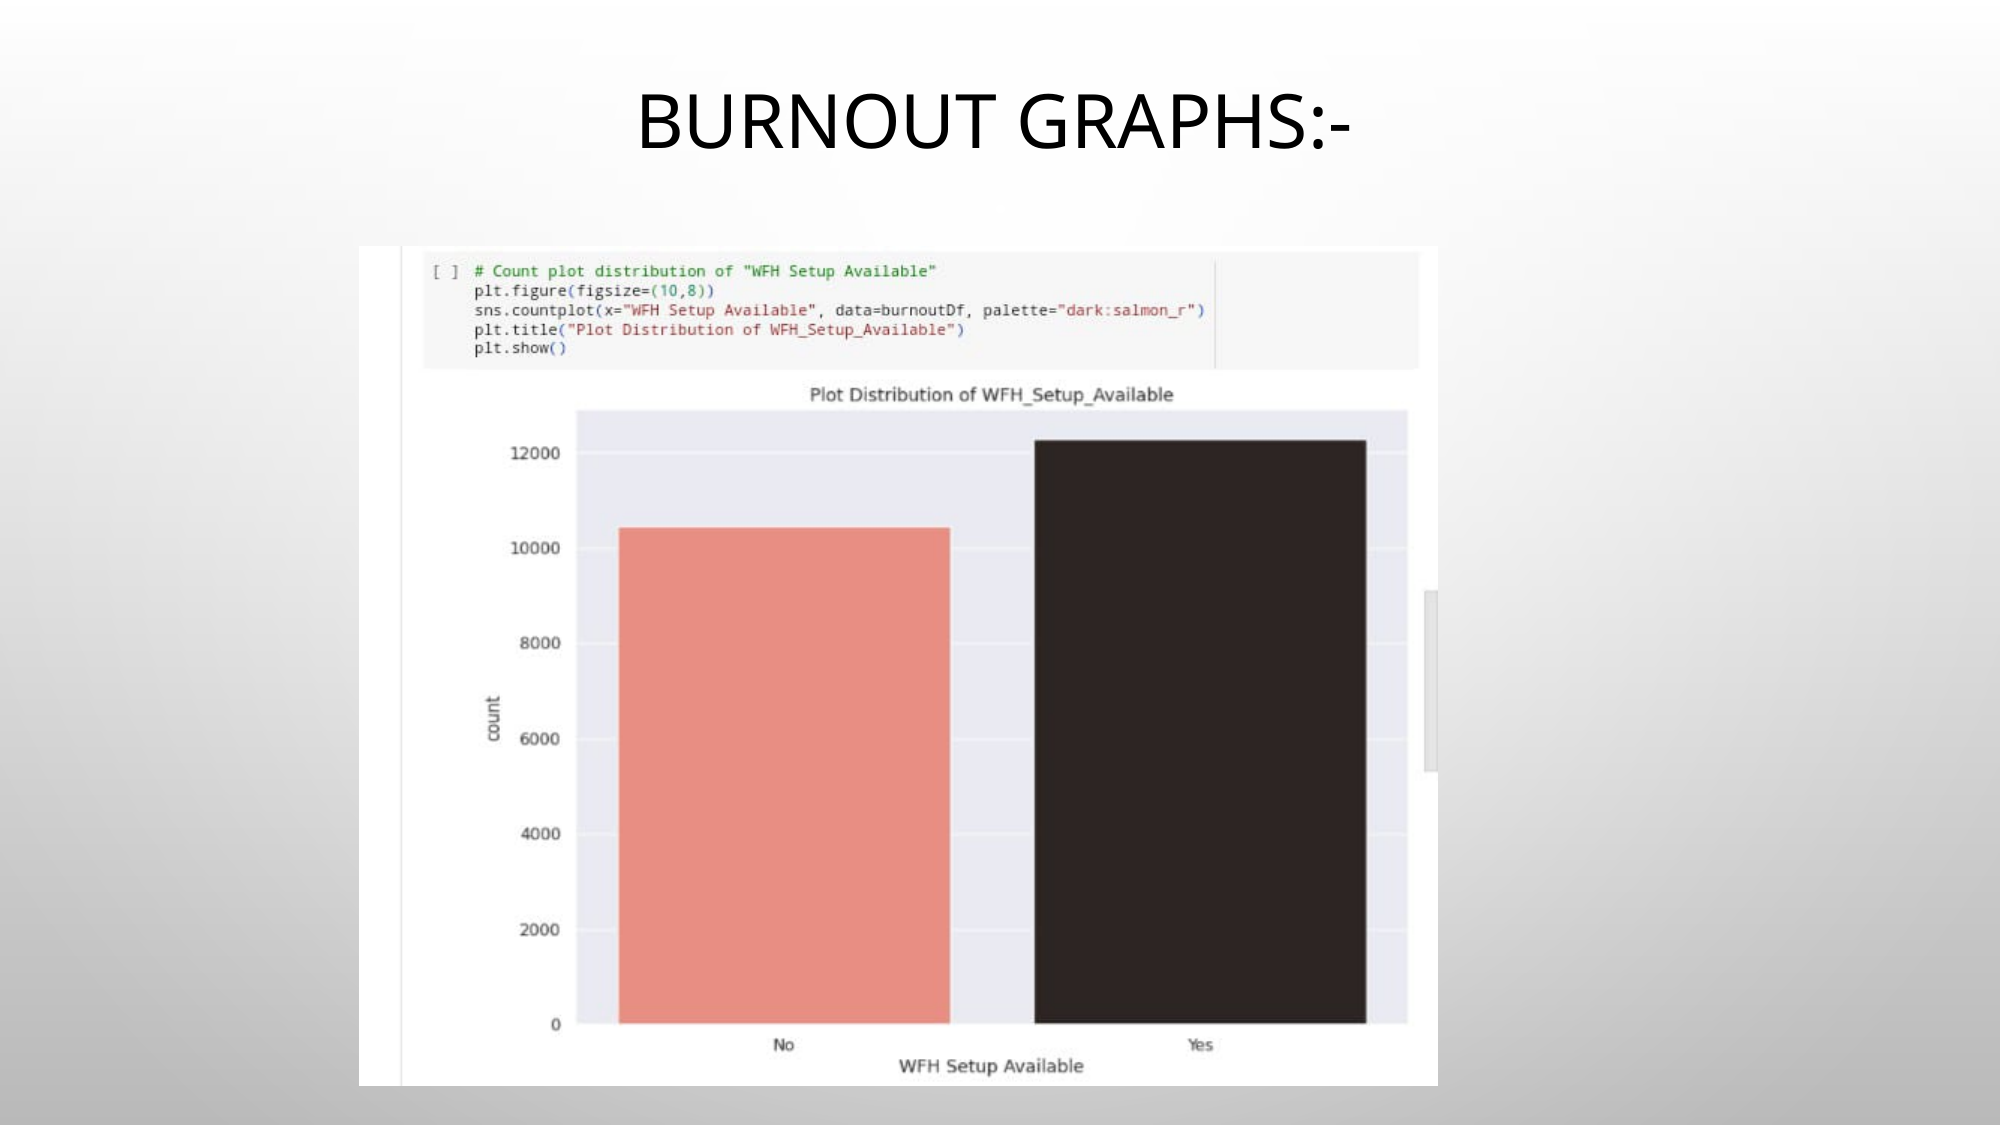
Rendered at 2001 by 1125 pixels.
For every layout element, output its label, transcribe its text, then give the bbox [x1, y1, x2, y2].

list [359, 246, 1438, 1086]
picture [0, 0, 2000, 1125]
title Burnout graphs:- [89, 26, 1899, 222]
